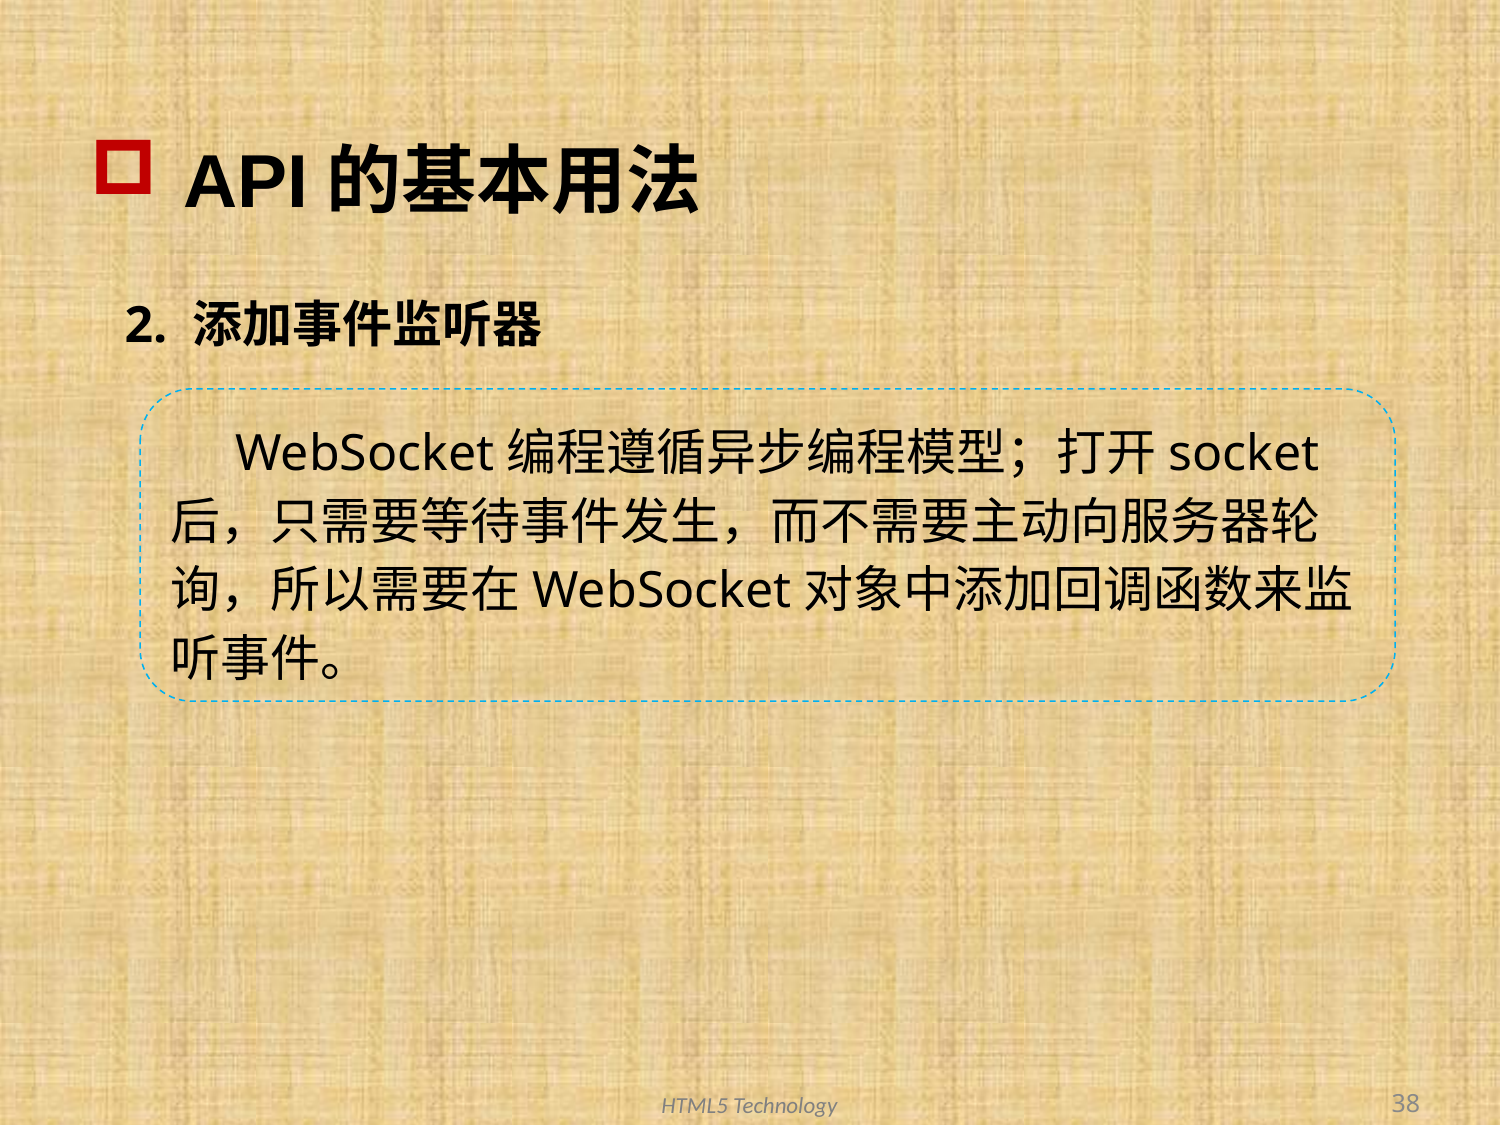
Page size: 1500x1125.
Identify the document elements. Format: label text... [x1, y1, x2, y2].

title API的基本用法 [75, 124, 1491, 271]
footer HTML5 Technology [482, 1083, 1017, 1125]
picture [0, 0, 1500, 1125]
text_box 2. 添加事件监听器 [109, 275, 1414, 360]
text_box WebSocket编程遵循异步编程模型；打开socket后，只需要等待事件发生，而不需要主动向服务器轮询，所以需要在WebSocket对象中添加回调函数来监听事件。 [140, 388, 1396, 702]
slide_number 38 [1097, 1082, 1436, 1125]
